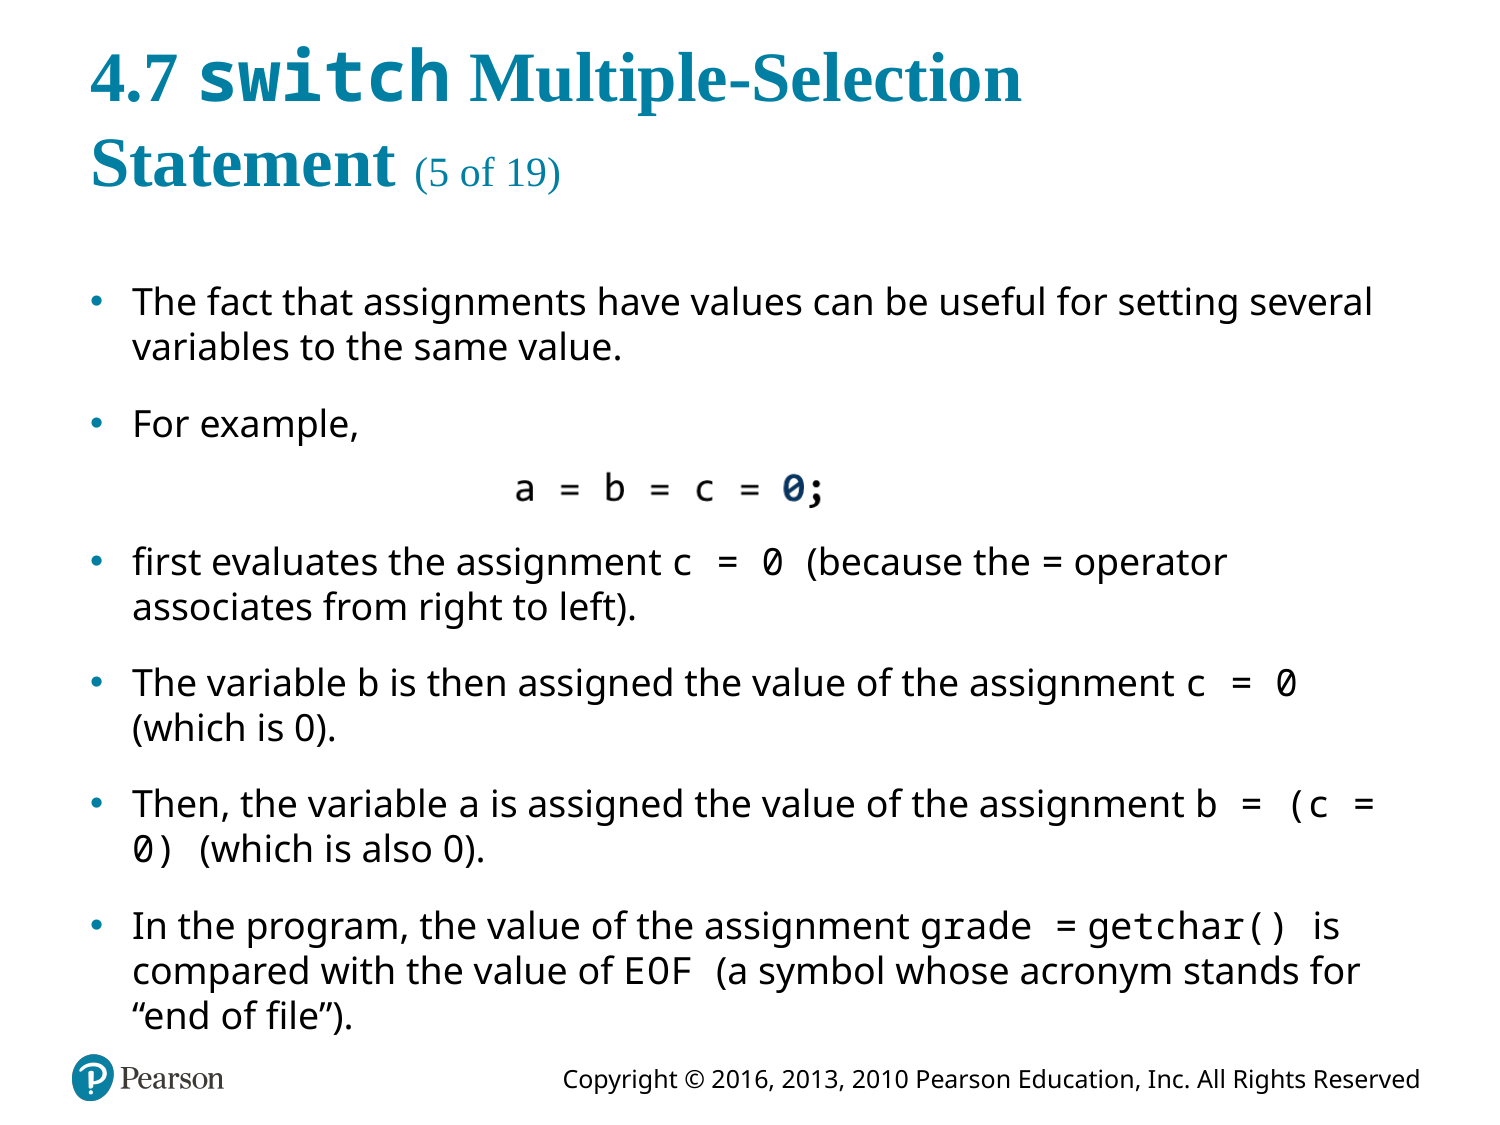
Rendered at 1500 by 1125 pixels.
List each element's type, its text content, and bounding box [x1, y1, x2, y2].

list The fact that assignments have values can be useful for setting several variables to the same value. For example, [75, 263, 1425, 522]
list first evaluates the assignment c = 0 (because the = operator associates from right to left). The variable b is then assigned the value of the assignment c = 0 (which is 0). Then, the variable a is assigned the value of the assignment b = (c = 0) (which is also 0). In the program, the value of the assignment grade = getchar() is compared with the value of E O F (a symbol whose acronym stands for “end of file”). [75, 522, 1425, 1035]
picture [72, 1054, 88, 1070]
picture [72, 1087, 83, 1101]
title 4.7 switch Multiple-Selection Statement (5 of 19) [75, 0, 1318, 216]
picture [488, 465, 838, 515]
picture [80, 1063, 106, 1088]
picture [98, 1054, 224, 1101]
